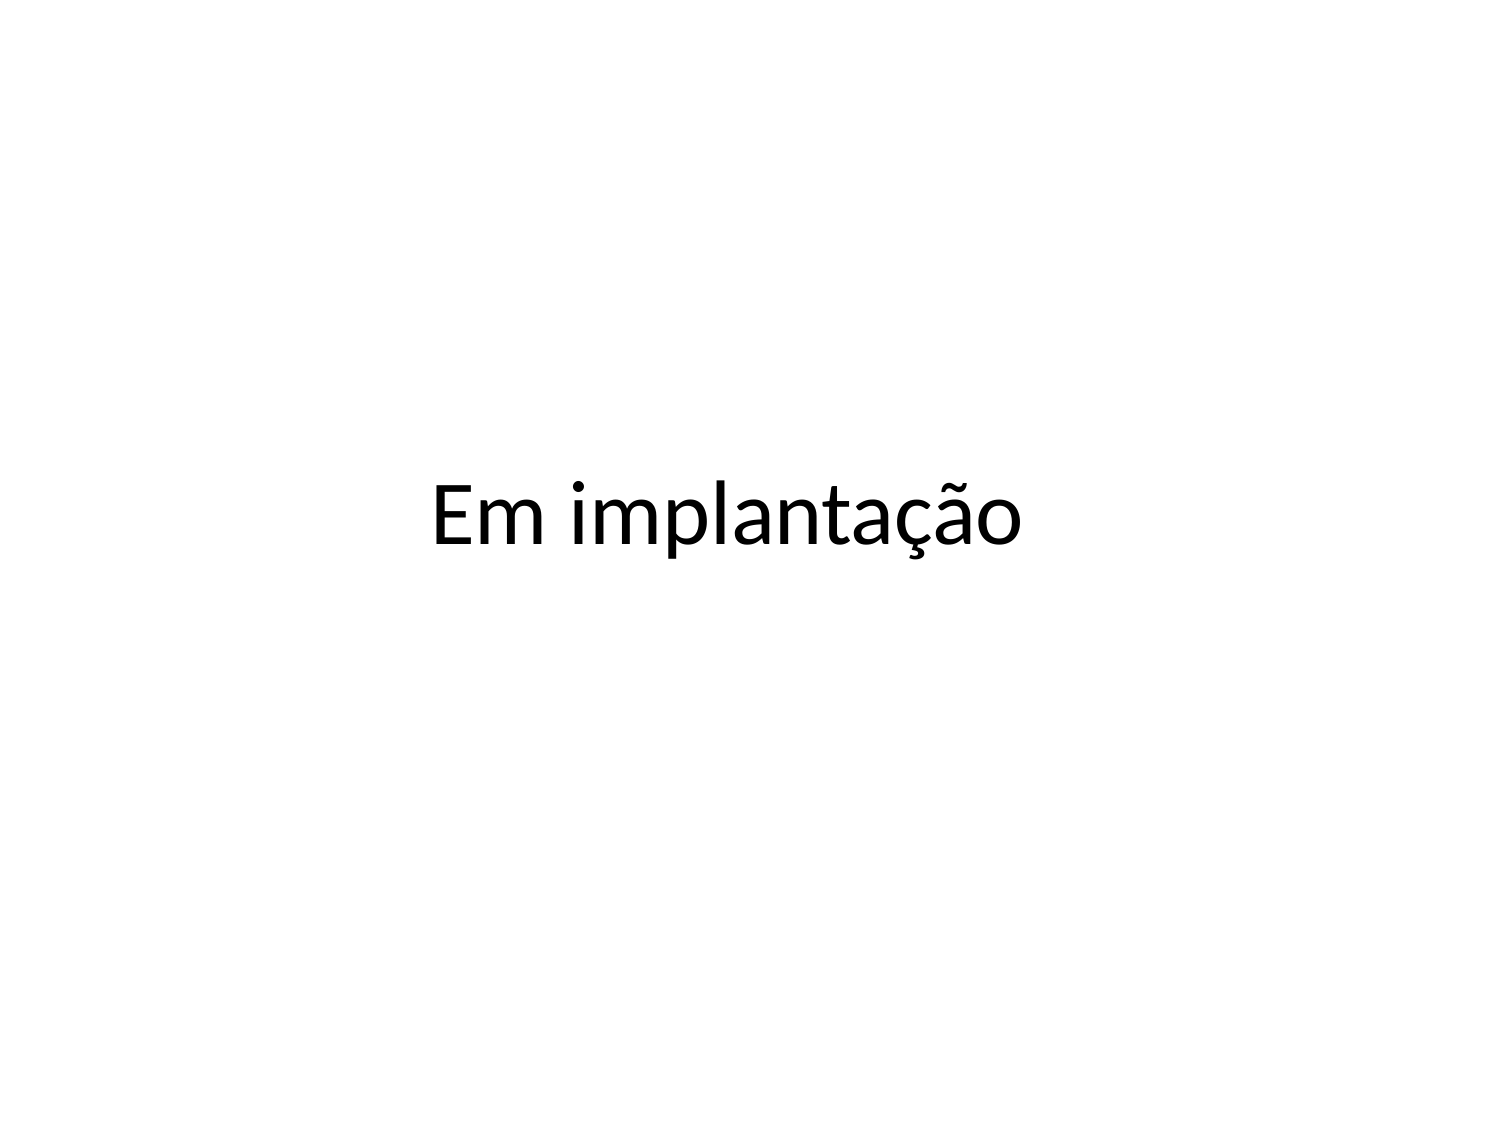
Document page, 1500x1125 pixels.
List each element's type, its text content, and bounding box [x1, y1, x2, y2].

title Em implantação [428, 450, 1030, 641]
